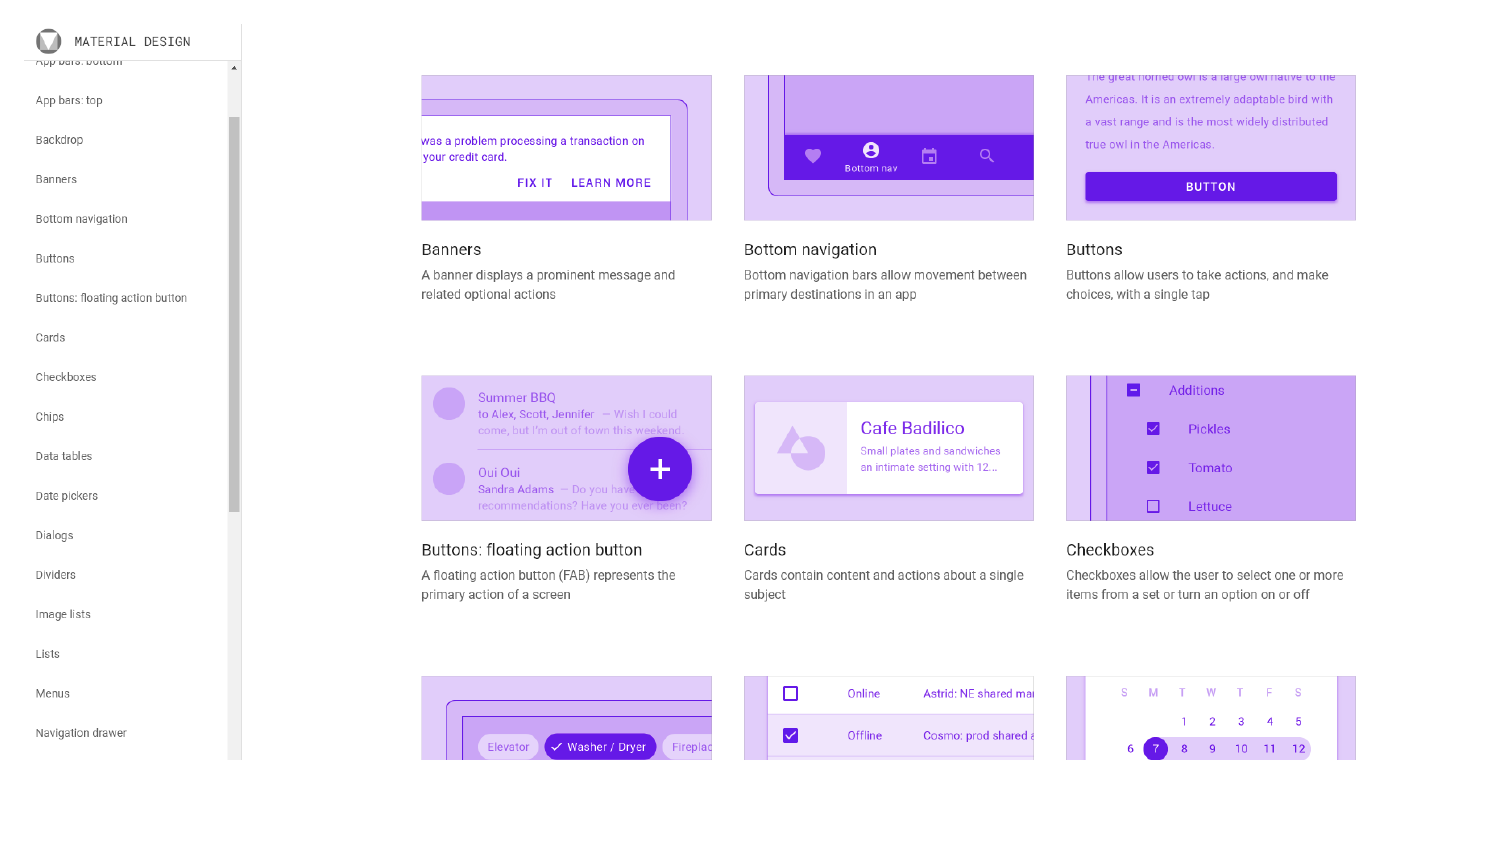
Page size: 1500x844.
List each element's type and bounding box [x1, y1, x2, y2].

picture [24, 24, 1476, 760]
